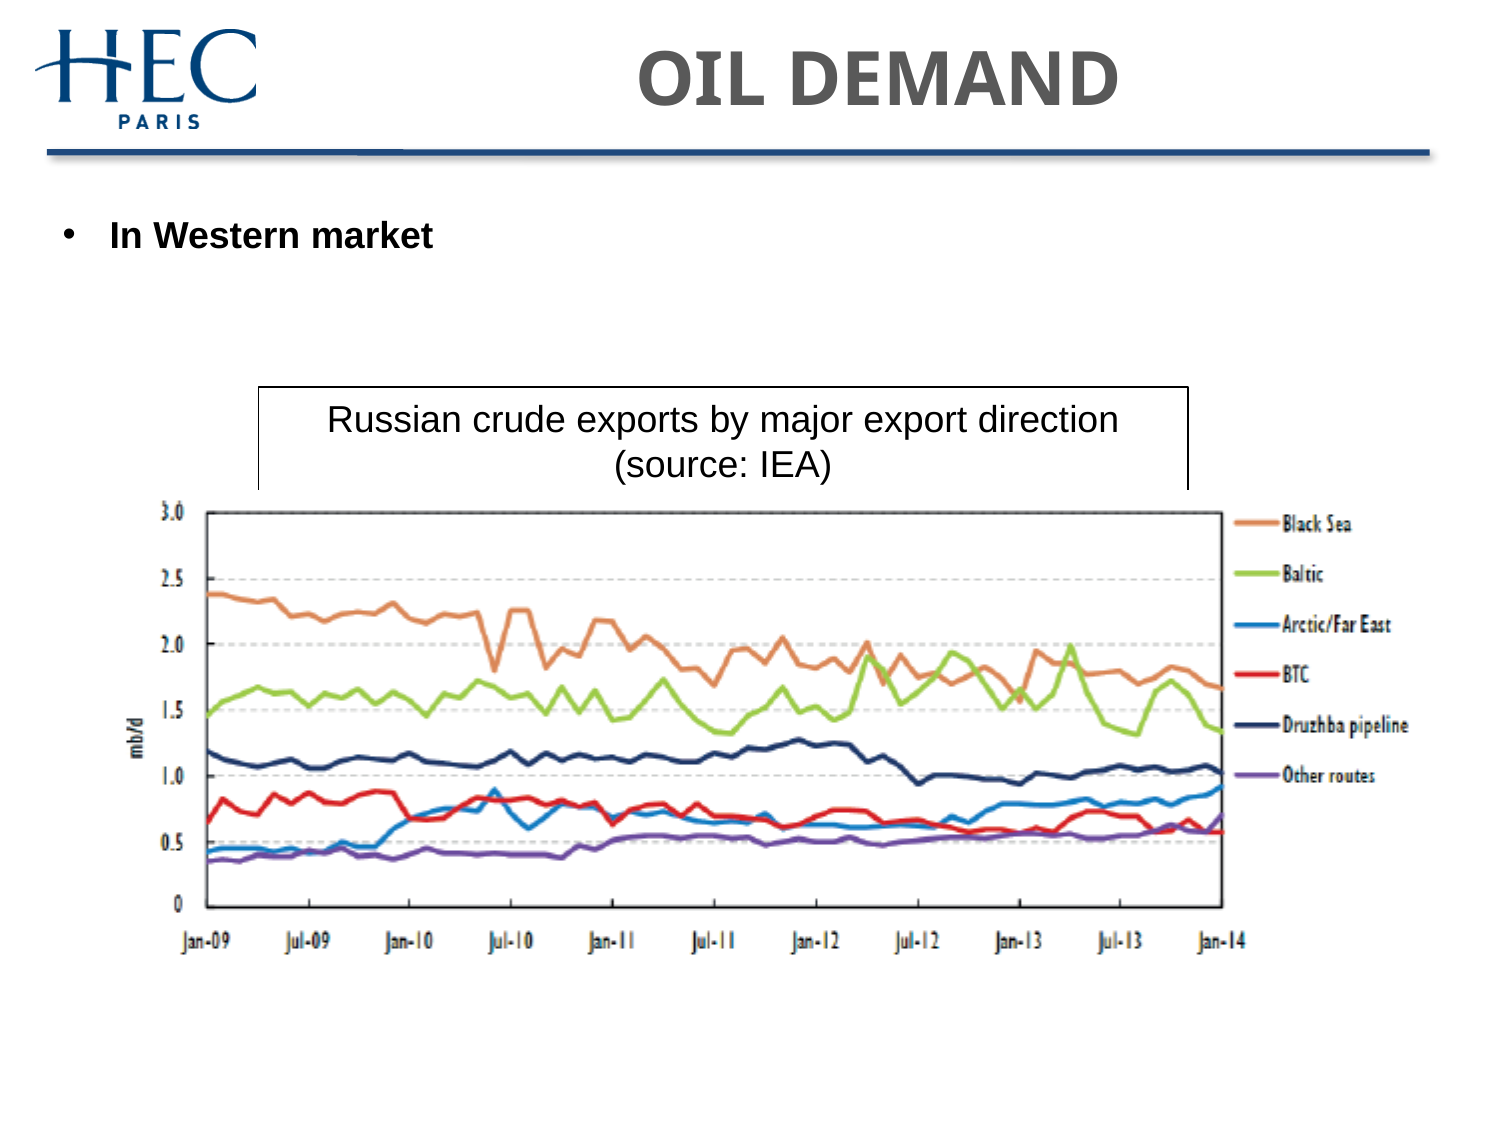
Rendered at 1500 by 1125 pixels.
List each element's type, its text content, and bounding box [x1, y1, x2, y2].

text_box OIL DEMAND [316, 23, 1442, 129]
picture [34, 29, 256, 130]
text_box In Western market [48, 203, 827, 264]
text_box Russian crude exports by major export direction (source: IEA) [258, 387, 1188, 488]
picture [92, 490, 1441, 991]
